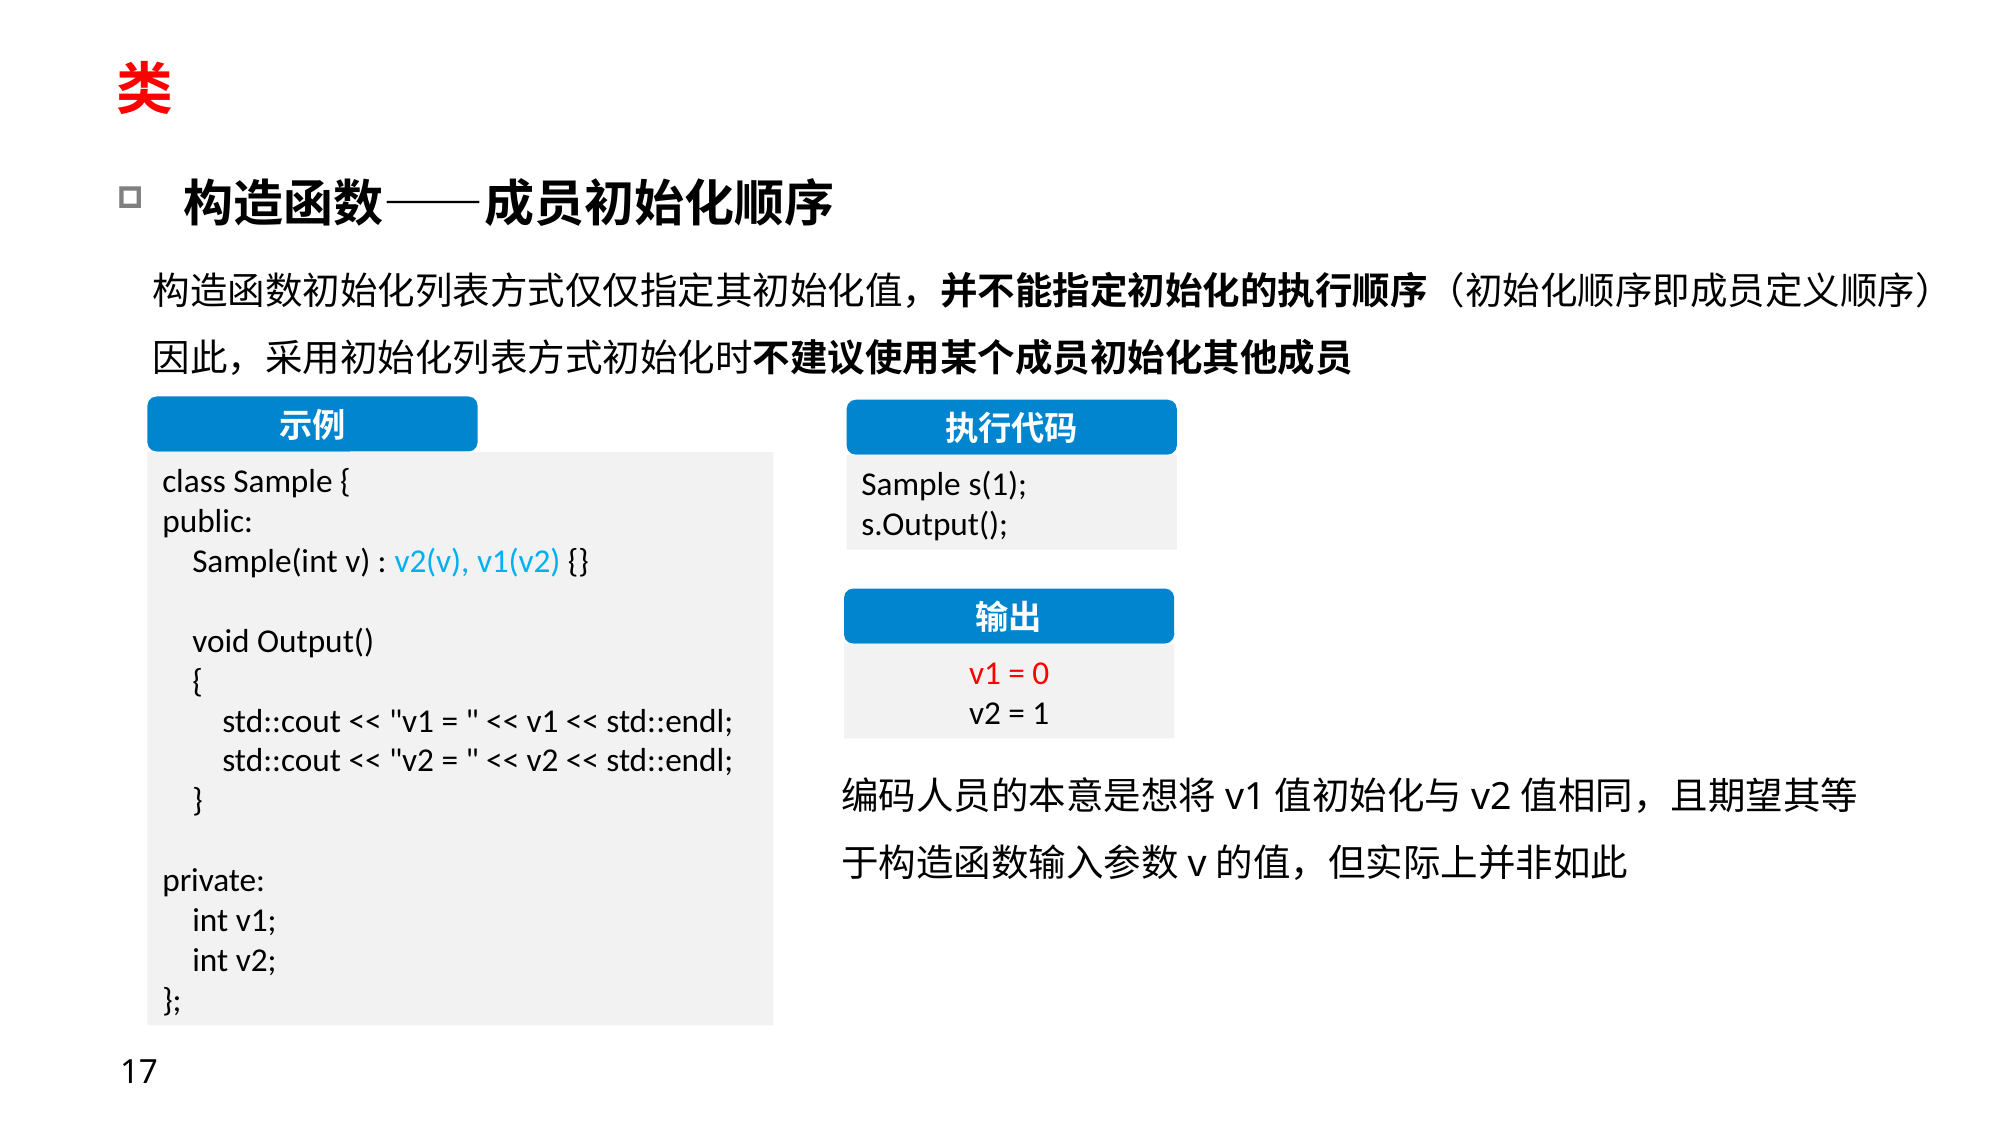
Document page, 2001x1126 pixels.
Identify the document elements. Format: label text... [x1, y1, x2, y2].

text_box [147, 396, 774, 1033]
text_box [843, 588, 1175, 740]
text_box 构造函数初始化列表方式仅仅指定其初始化值，并不能指定初始化的执行顺序（初始化顺序即成员定义顺序） 因此，采用初始化列表方式初始化时不建议使用某个成员初始化其他成员 [137, 236, 1993, 387]
title 类 [96, 42, 1916, 132]
text_box 编码人员的本意是想将v1值初始化与v2值相同，且期望其等于构造函数输入参数v的值，但实际上并非如此 [826, 741, 1898, 892]
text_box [846, 399, 1178, 552]
slide_number 17 [100, 1042, 567, 1103]
list 构造函数——成员初始化顺序 [96, 137, 1916, 244]
